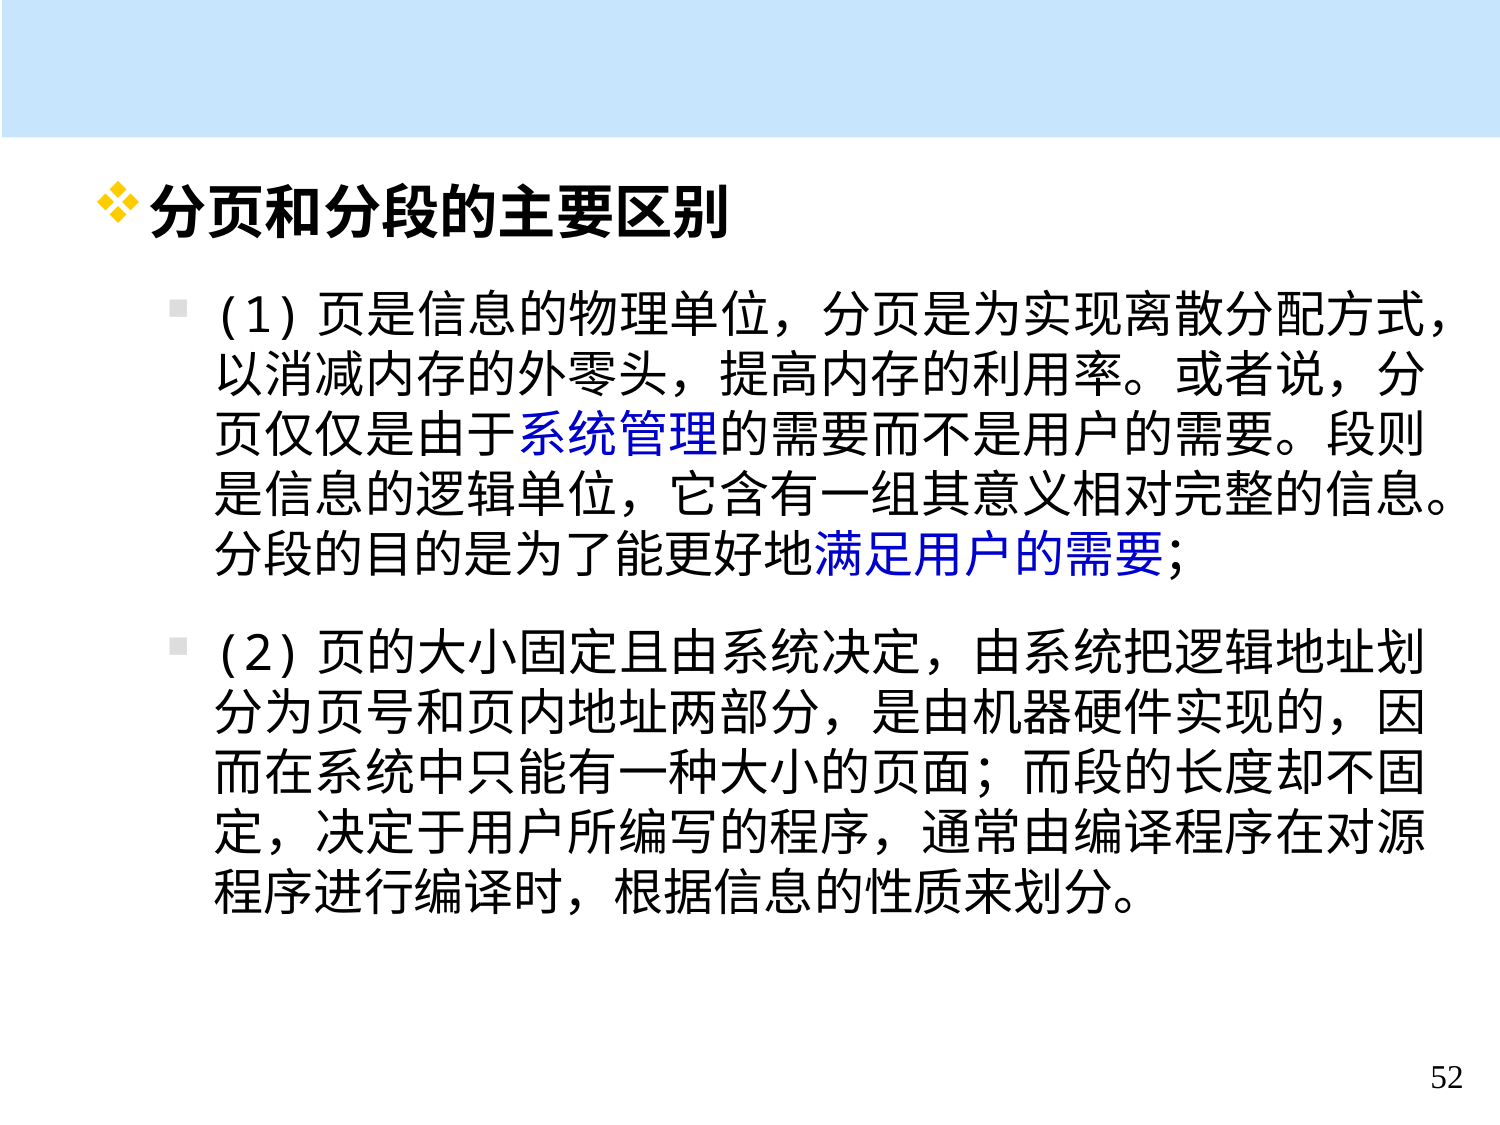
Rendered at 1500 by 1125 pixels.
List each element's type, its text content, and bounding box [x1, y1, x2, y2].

list 分页和分段的主要区别 (1)页是信息的物理单位，分页是为实现离散分配方式，以消减内存的外零头，提高内存的利用率。或者说，分页仅仅是由于系统管理的需要而不是用户的需要。段则是信息的逻辑单位，它含有一组其意义相对完整的信息。分段的目的是为了能更好地满足用户的需要； (2)页的大小固定且由系统决定，由系统把逻辑地址划分为页号和页内地址两部分，是由机器硬件实现的，因而在系统中只能有一种大小的页面；而段的长度却不固定，决定于用户所编写的程序，通常由编译程序在对源程序进行编译时，根据信息的性质来划分。 [76, 167, 1442, 1055]
